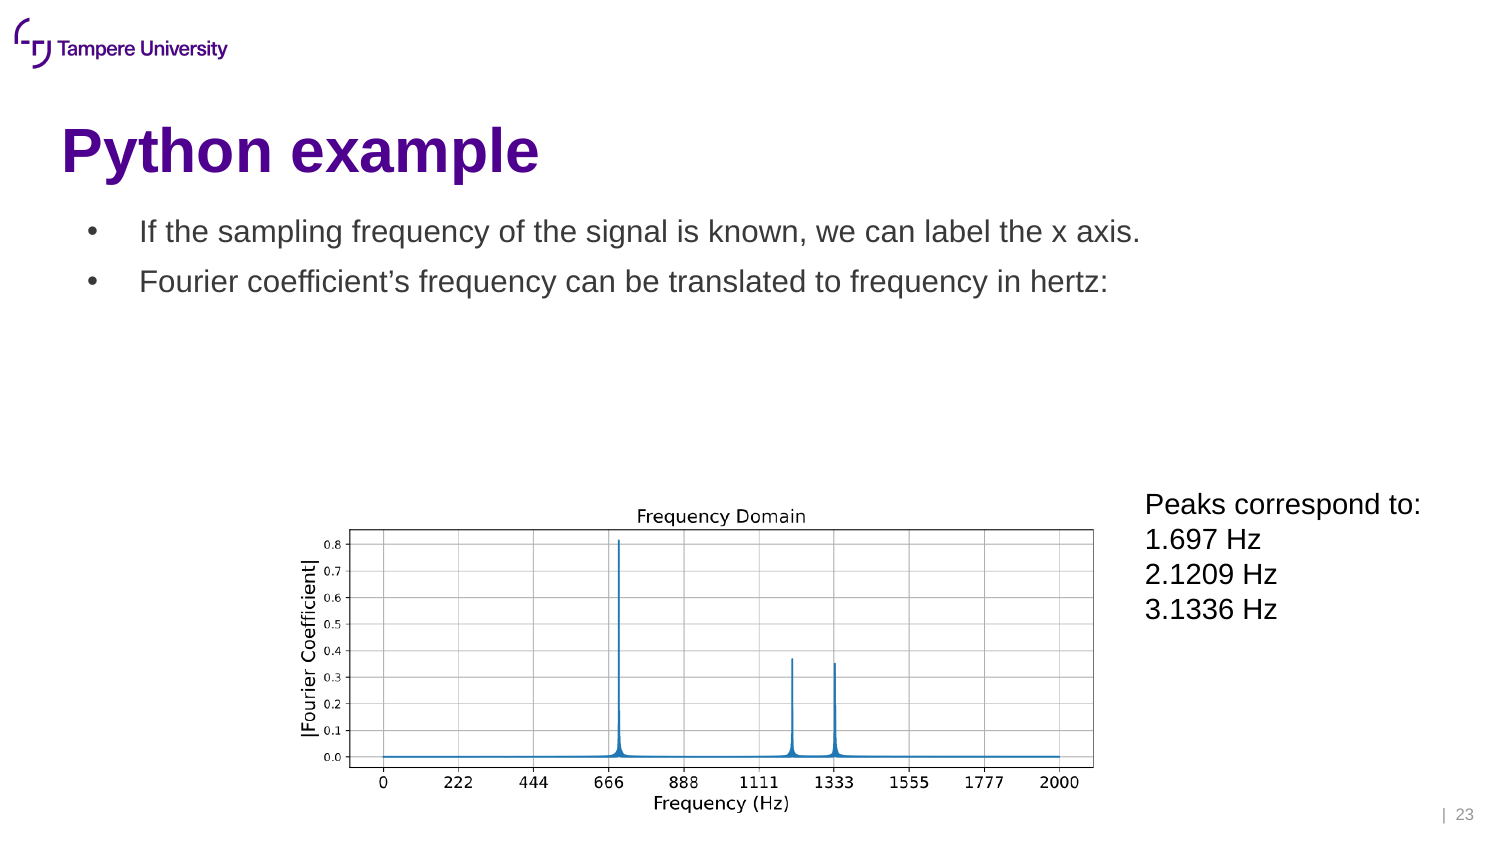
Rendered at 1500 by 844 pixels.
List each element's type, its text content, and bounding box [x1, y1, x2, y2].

text_box Peaks correspond to: 697 Hz 1209 Hz 1336 Hz [1130, 477, 1438, 633]
title Python example [50, 112, 1345, 192]
picture [289, 497, 1105, 824]
picture [3, 4, 241, 80]
slide_number | 23 [1439, 798, 1486, 830]
